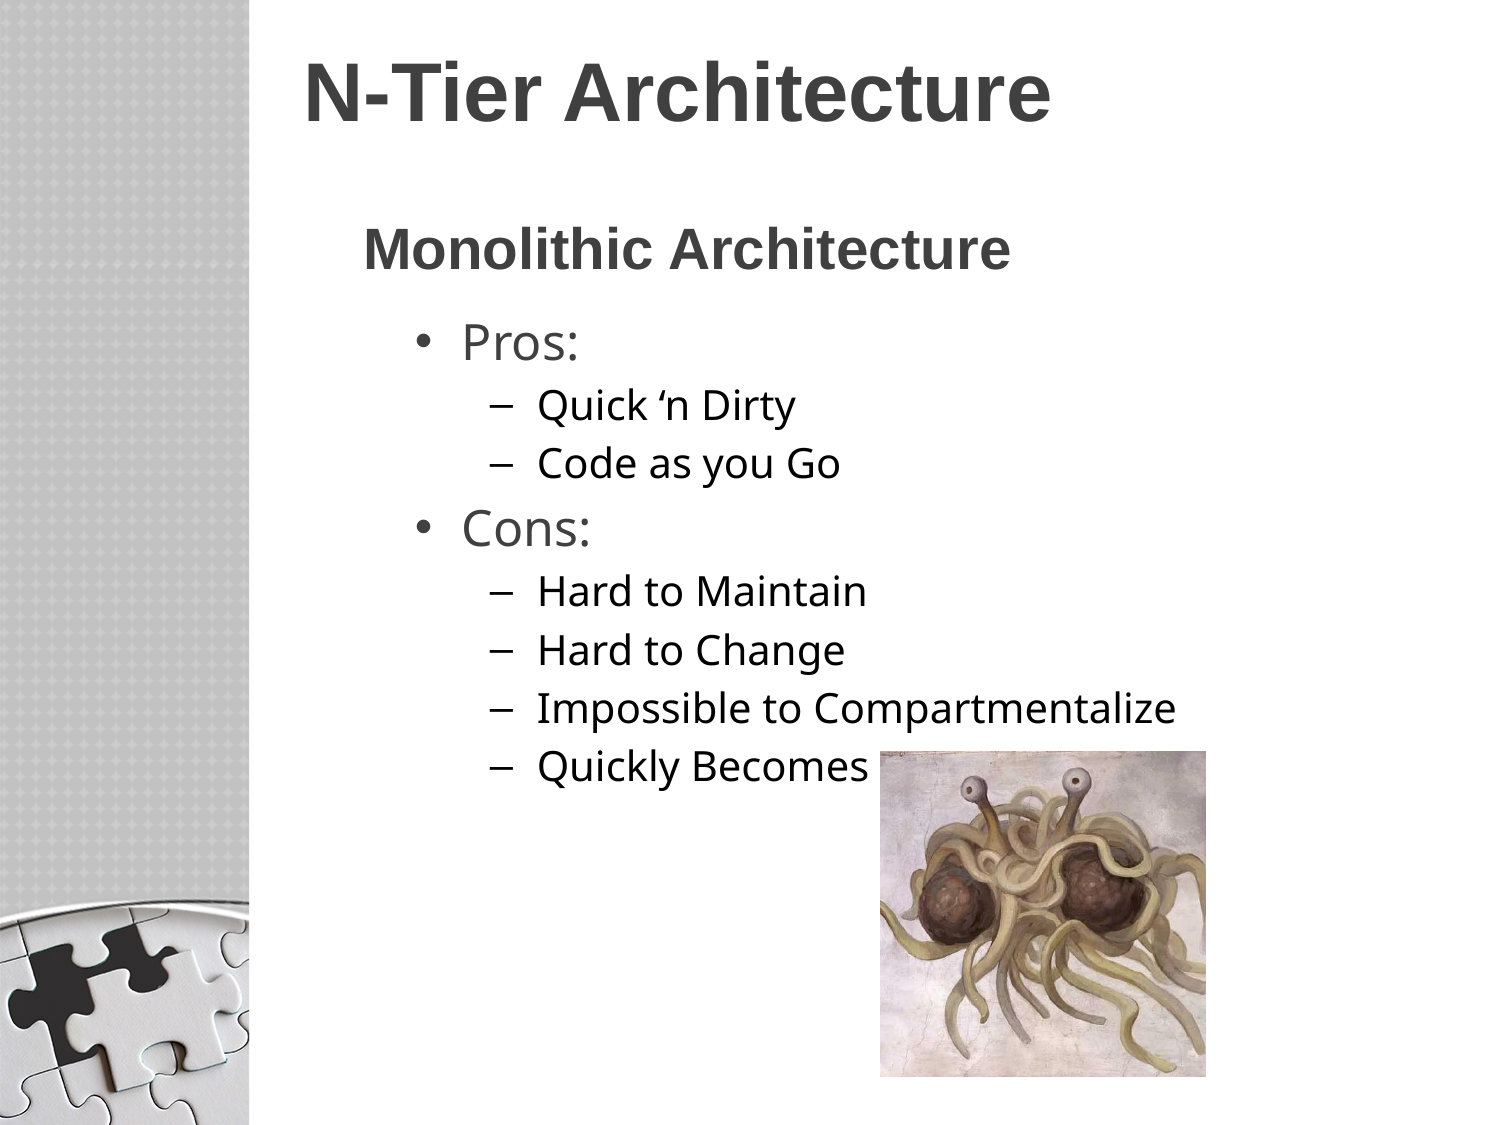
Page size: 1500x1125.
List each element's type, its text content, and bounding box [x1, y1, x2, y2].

picture [0, 0, 1500, 1125]
list Monolithic Architecture [348, 208, 1425, 284]
list Pros: Quick ‘n Dirty Code as you Go Cons: Hard to Maintain Hard to Change Impossible to Compartmentalize Quickly Becomes [350, 302, 1427, 846]
title N-Tier Architecture [265, 0, 1500, 176]
